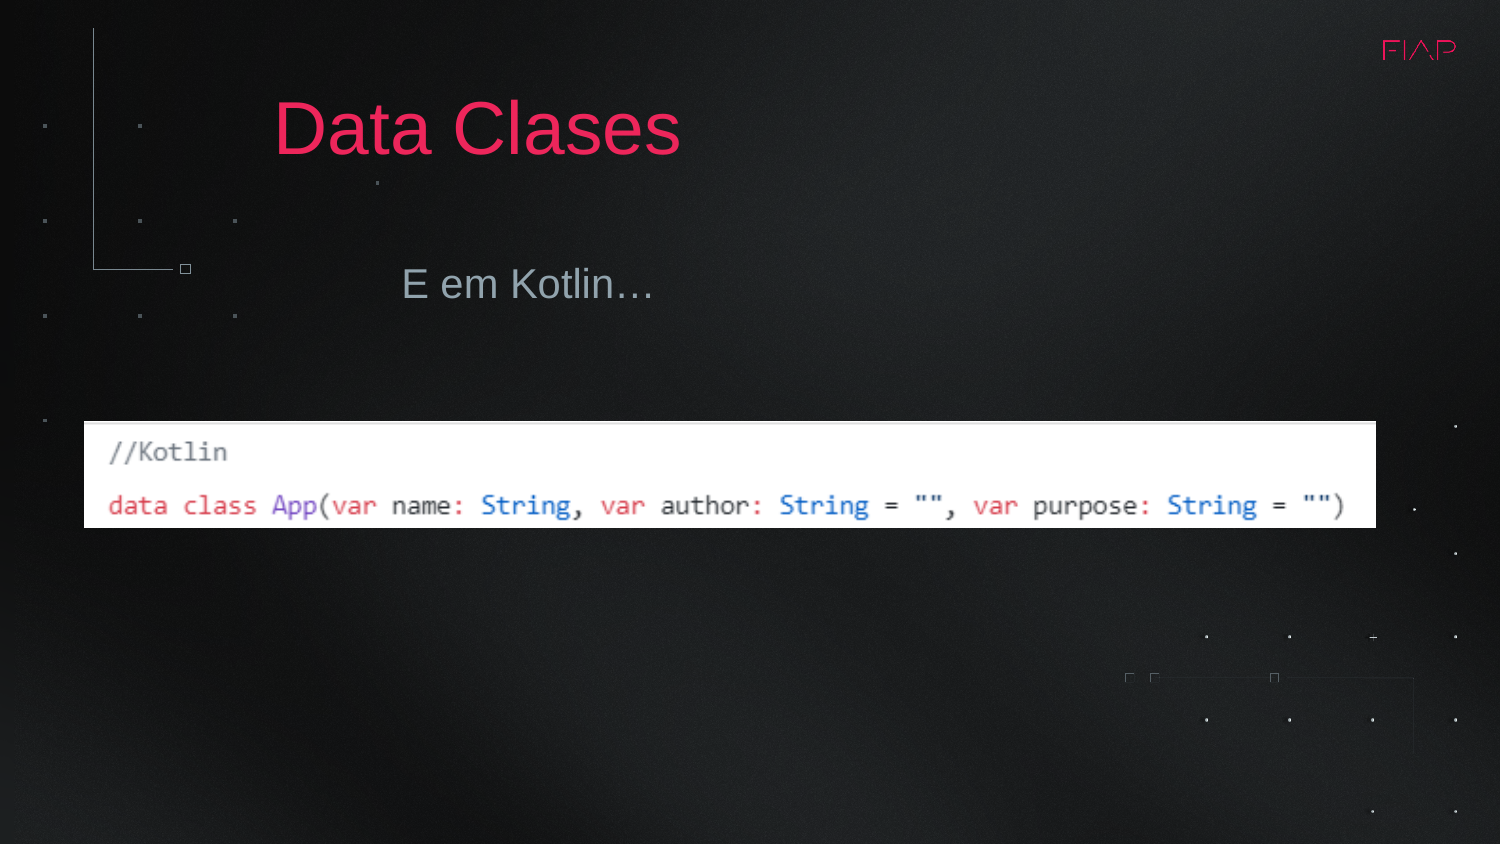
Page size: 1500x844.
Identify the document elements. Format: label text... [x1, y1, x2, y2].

picture [0, 0, 1500, 844]
text_box E em Kotlin… [383, 249, 1242, 315]
text_box Data Clases [383, 72, 1277, 177]
